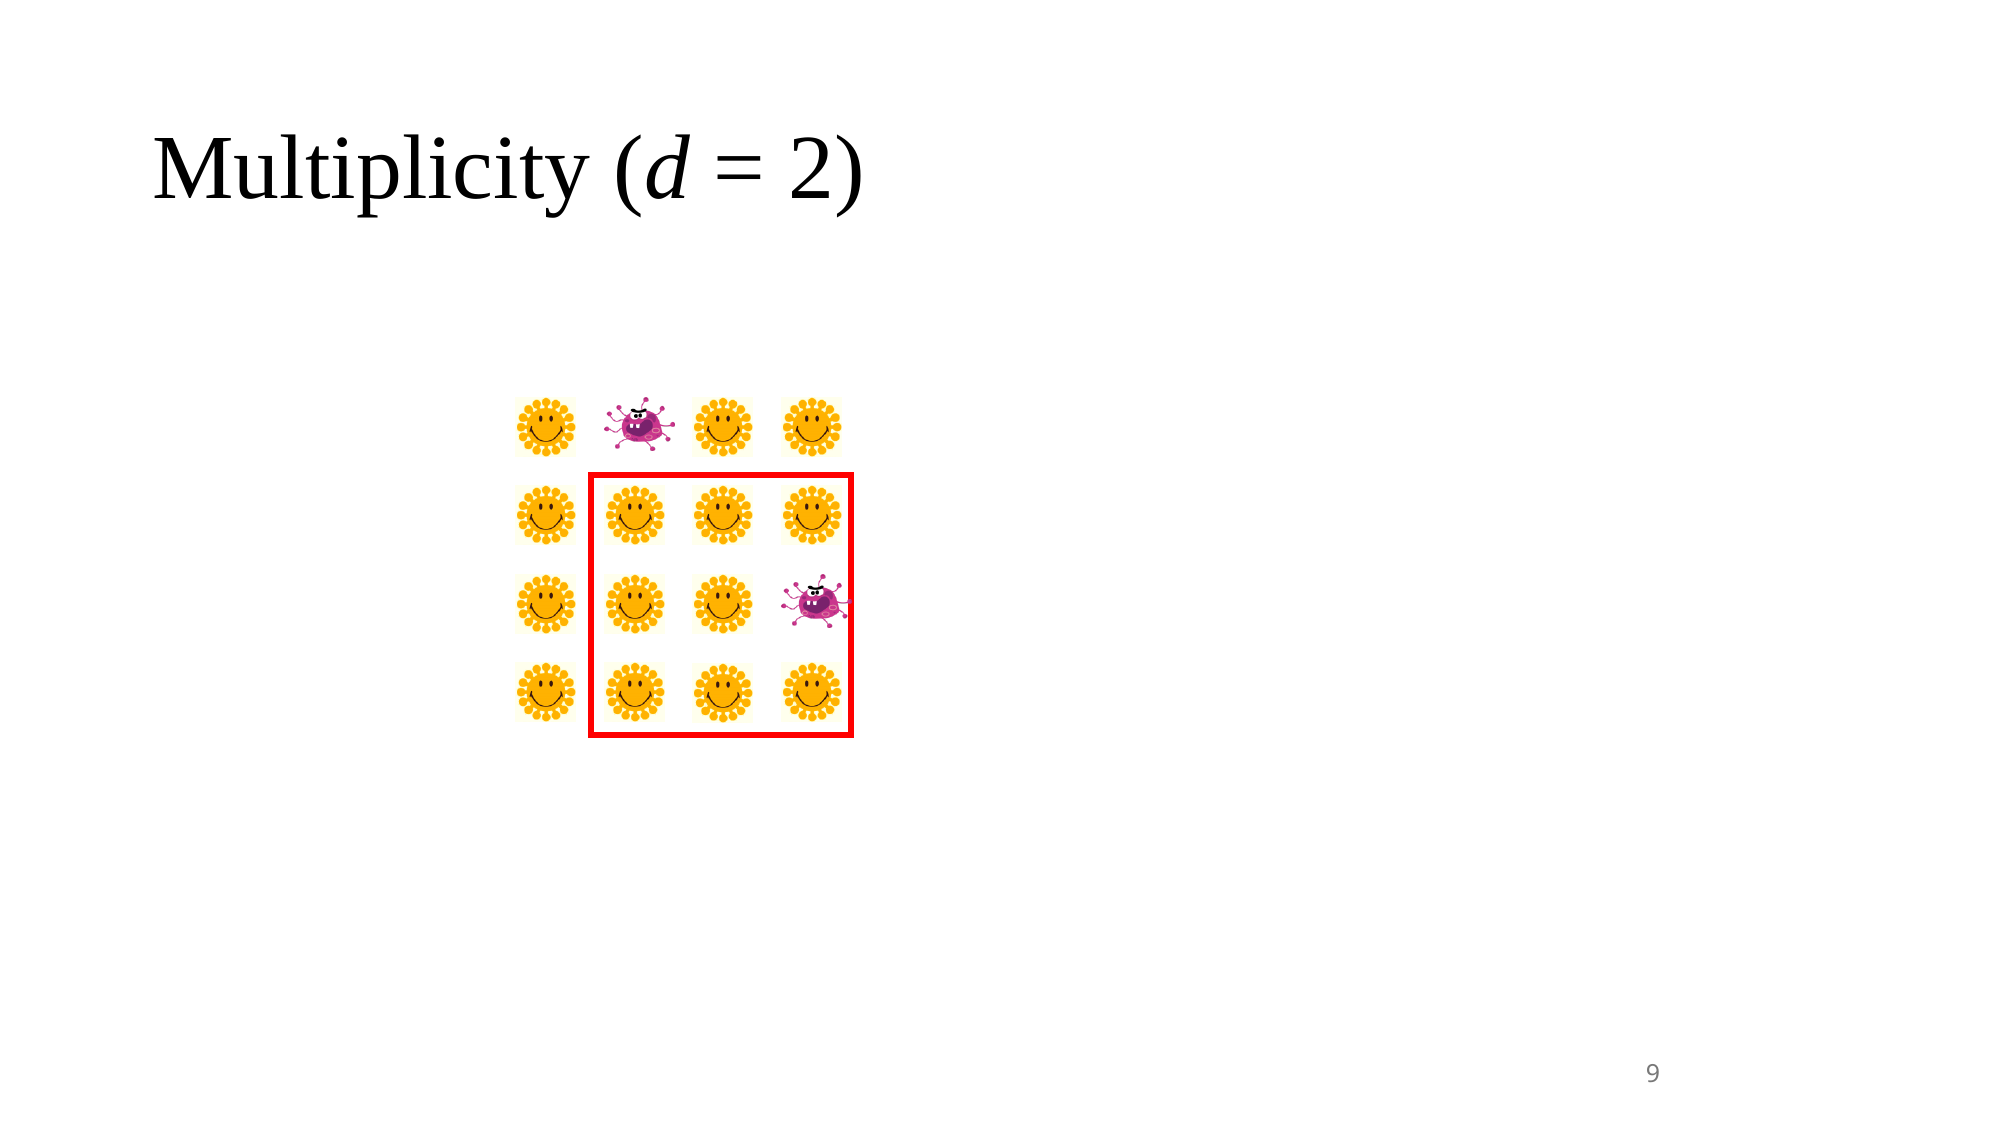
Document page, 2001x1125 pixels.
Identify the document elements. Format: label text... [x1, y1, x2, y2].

picture [515, 662, 576, 723]
picture [515, 396, 576, 457]
picture [515, 573, 576, 634]
picture [692, 396, 754, 457]
picture [692, 485, 754, 546]
picture [515, 485, 576, 546]
picture [692, 573, 754, 634]
picture [692, 662, 754, 723]
picture [603, 662, 665, 723]
text_box [589, 474, 852, 737]
picture [603, 573, 665, 634]
picture [780, 485, 842, 546]
picture [603, 485, 665, 546]
title Multiplicity (d = 2) [137, 59, 1863, 278]
picture [780, 396, 842, 457]
picture [780, 662, 842, 723]
picture [780, 574, 852, 629]
slide_number 9 [1325, 1042, 1675, 1103]
picture [603, 396, 675, 452]
